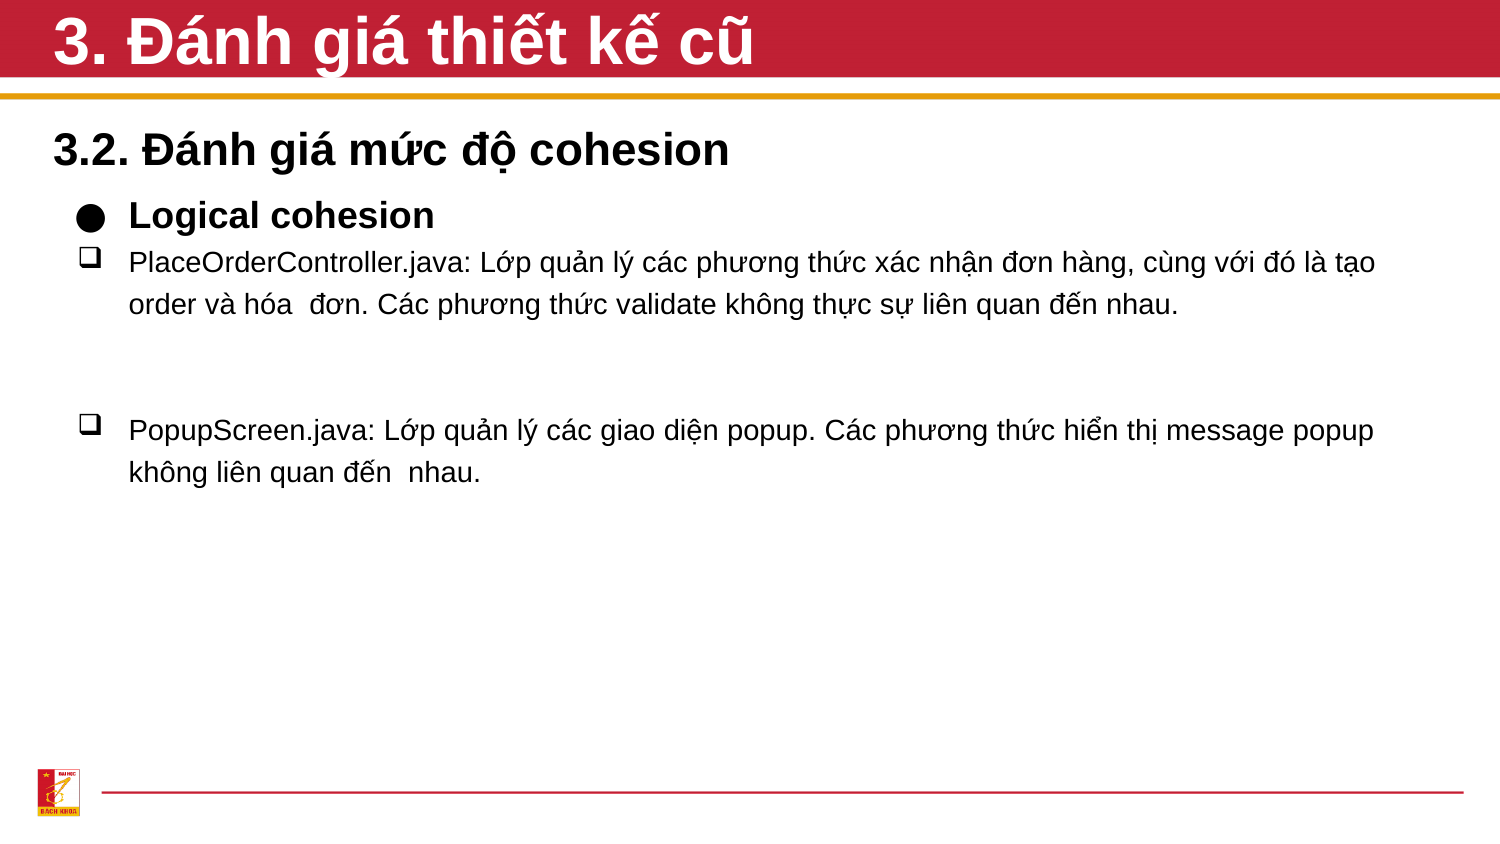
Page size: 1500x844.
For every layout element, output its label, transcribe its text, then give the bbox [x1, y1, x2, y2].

title 3. Đánh giá thiết kế cũ [38, 9, 1462, 66]
list 3.2. Đánh giá mức độ cohesion Logical cohesion PlaceOrderController.java: Lớp quản lý các phương thức xác nhận đơn hàng, cùng với đó là tạo order và hóa đơn. Các phương thức validate không thực sự liên quan đến nhau. PopupScreen.java: Lớp quản lý các giao diện popup. Các phương thức hiển thị message popup không liên quan đến nhau. [38, 118, 1462, 820]
picture [0, 0, 1500, 844]
